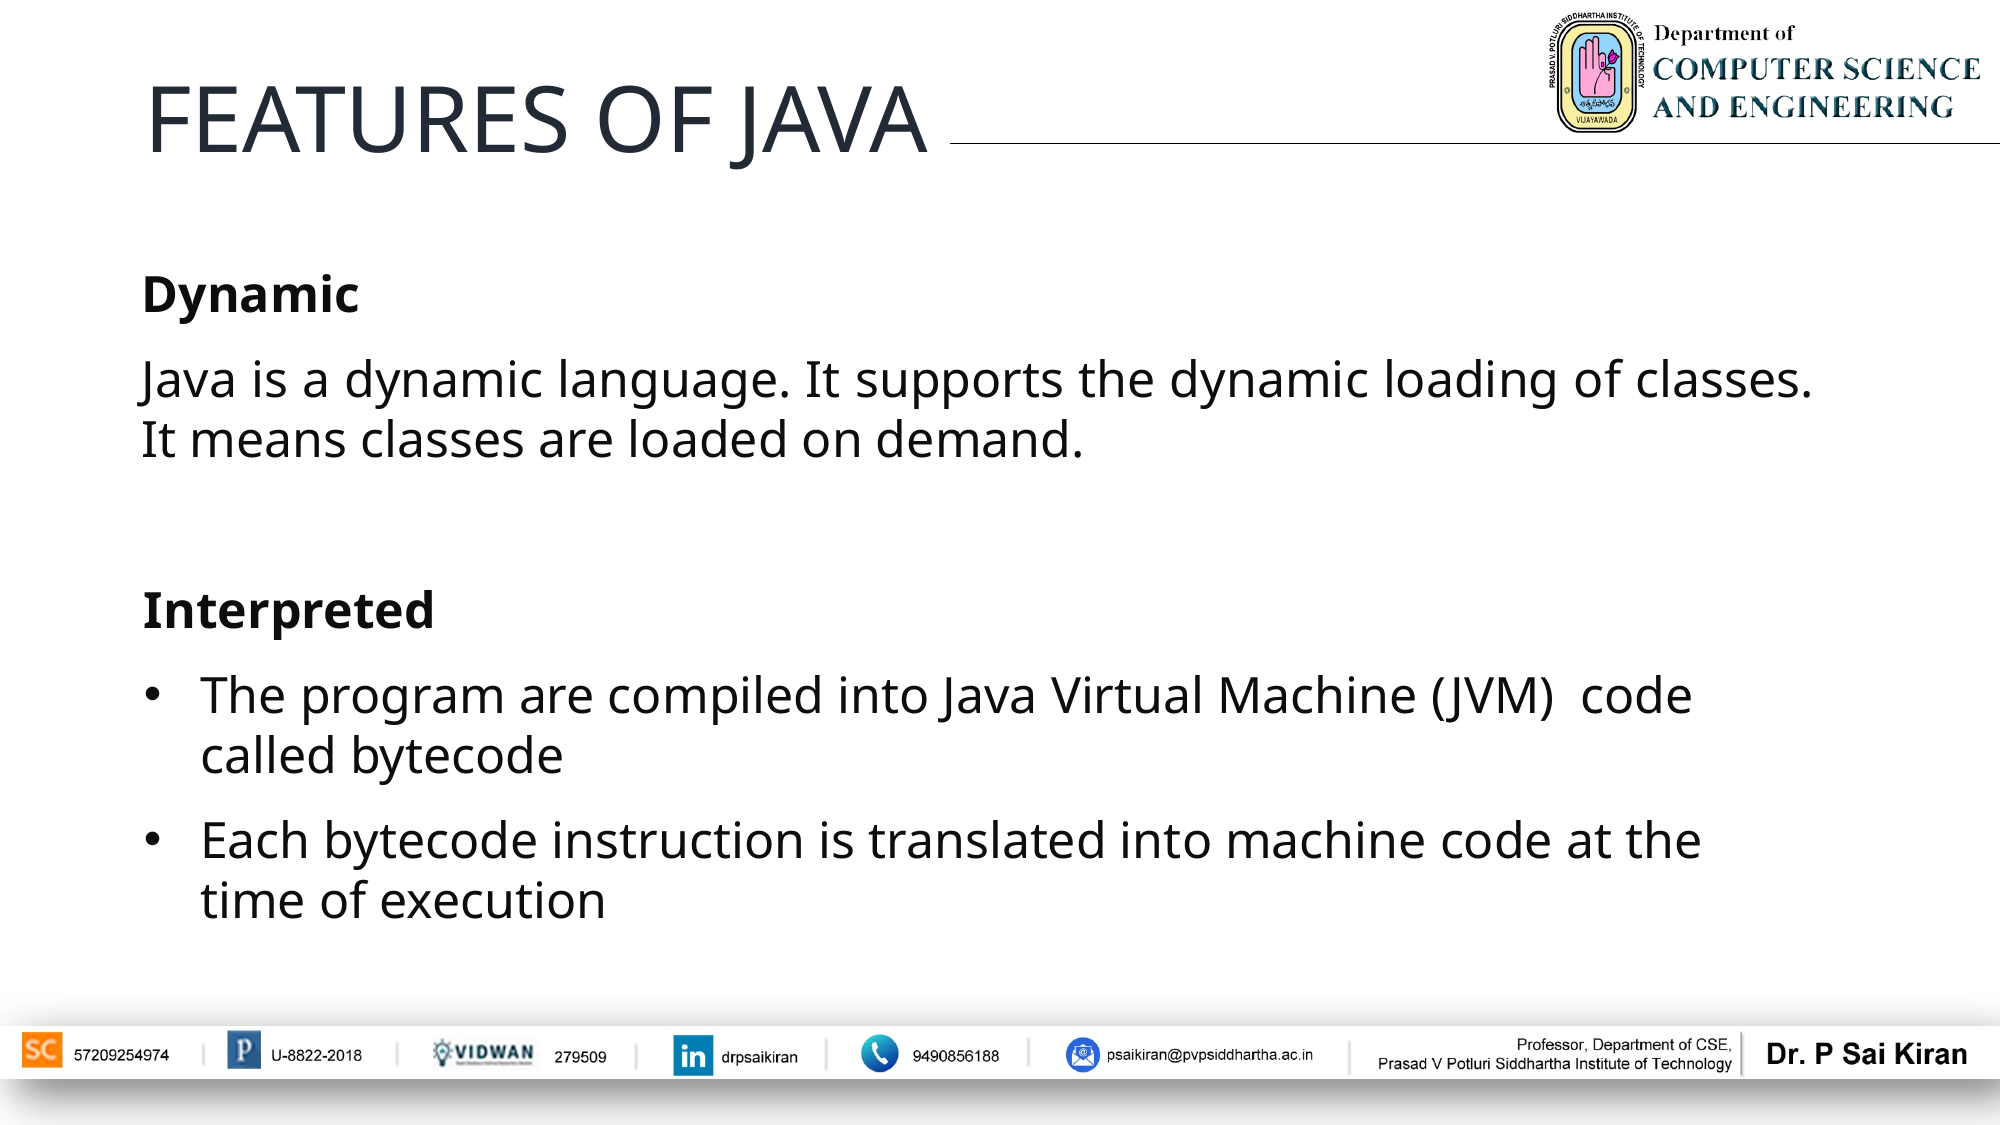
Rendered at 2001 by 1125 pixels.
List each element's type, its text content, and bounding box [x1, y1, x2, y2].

text_box Dynamic Java is a dynamic language. It supports the dynamic loading of classes. It means classes are loaded on demand. Interpreted The program are compiled into Java Virtual Machine (JVM) code called bytecode Each bytecode instruction is translated into machine code at the time of execution [127, 255, 1831, 936]
picture [0, 1026, 2000, 1079]
text_box FEATURES OF JAVA [129, 53, 944, 179]
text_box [1548, 11, 1981, 133]
